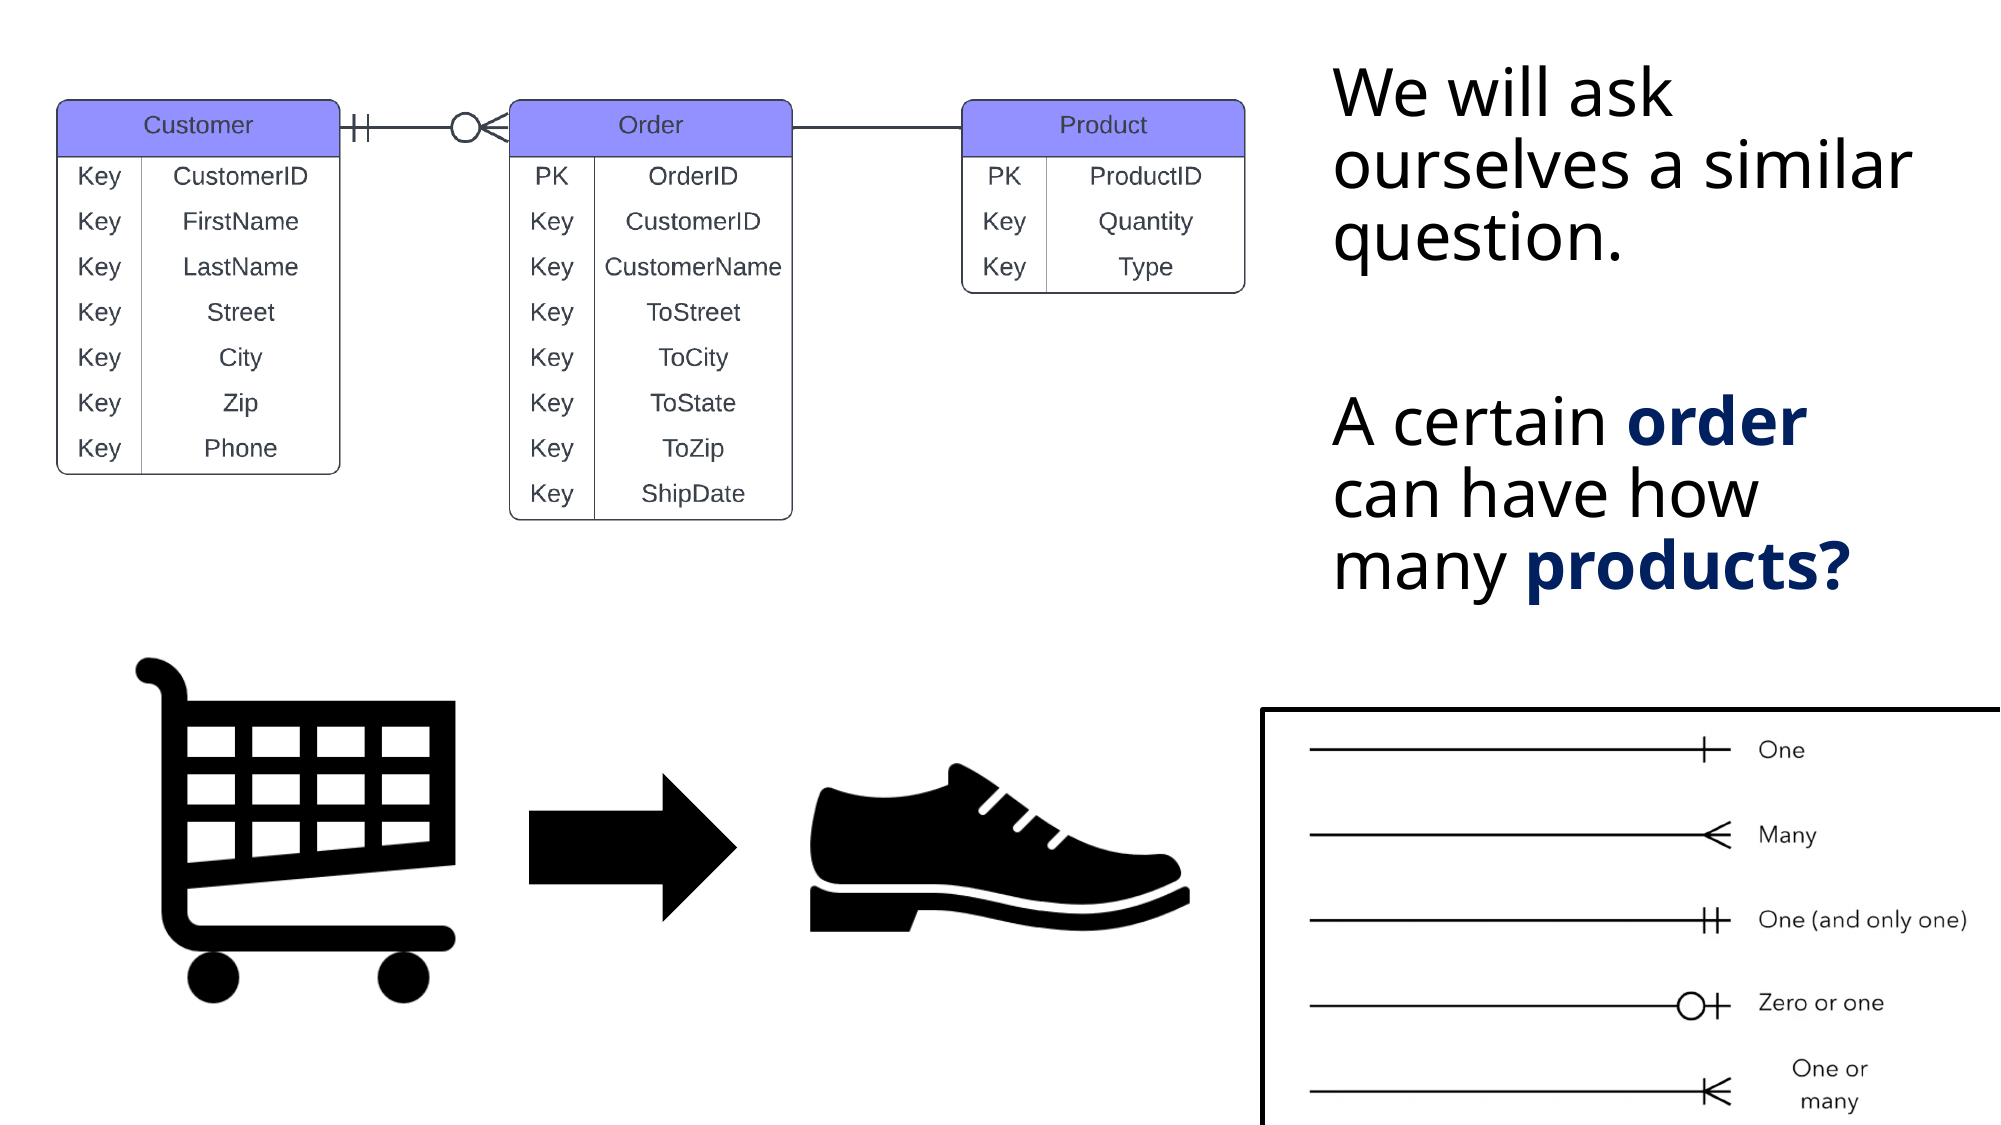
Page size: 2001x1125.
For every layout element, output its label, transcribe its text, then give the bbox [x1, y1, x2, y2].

picture [0, 43, 1301, 576]
text_box We will ask ourselves a similar question. A certain order can have how many products? [1317, 51, 1948, 653]
picture [792, 640, 1208, 1055]
picture [101, 623, 516, 1038]
text_box [529, 773, 738, 923]
picture [1264, 711, 2000, 1125]
